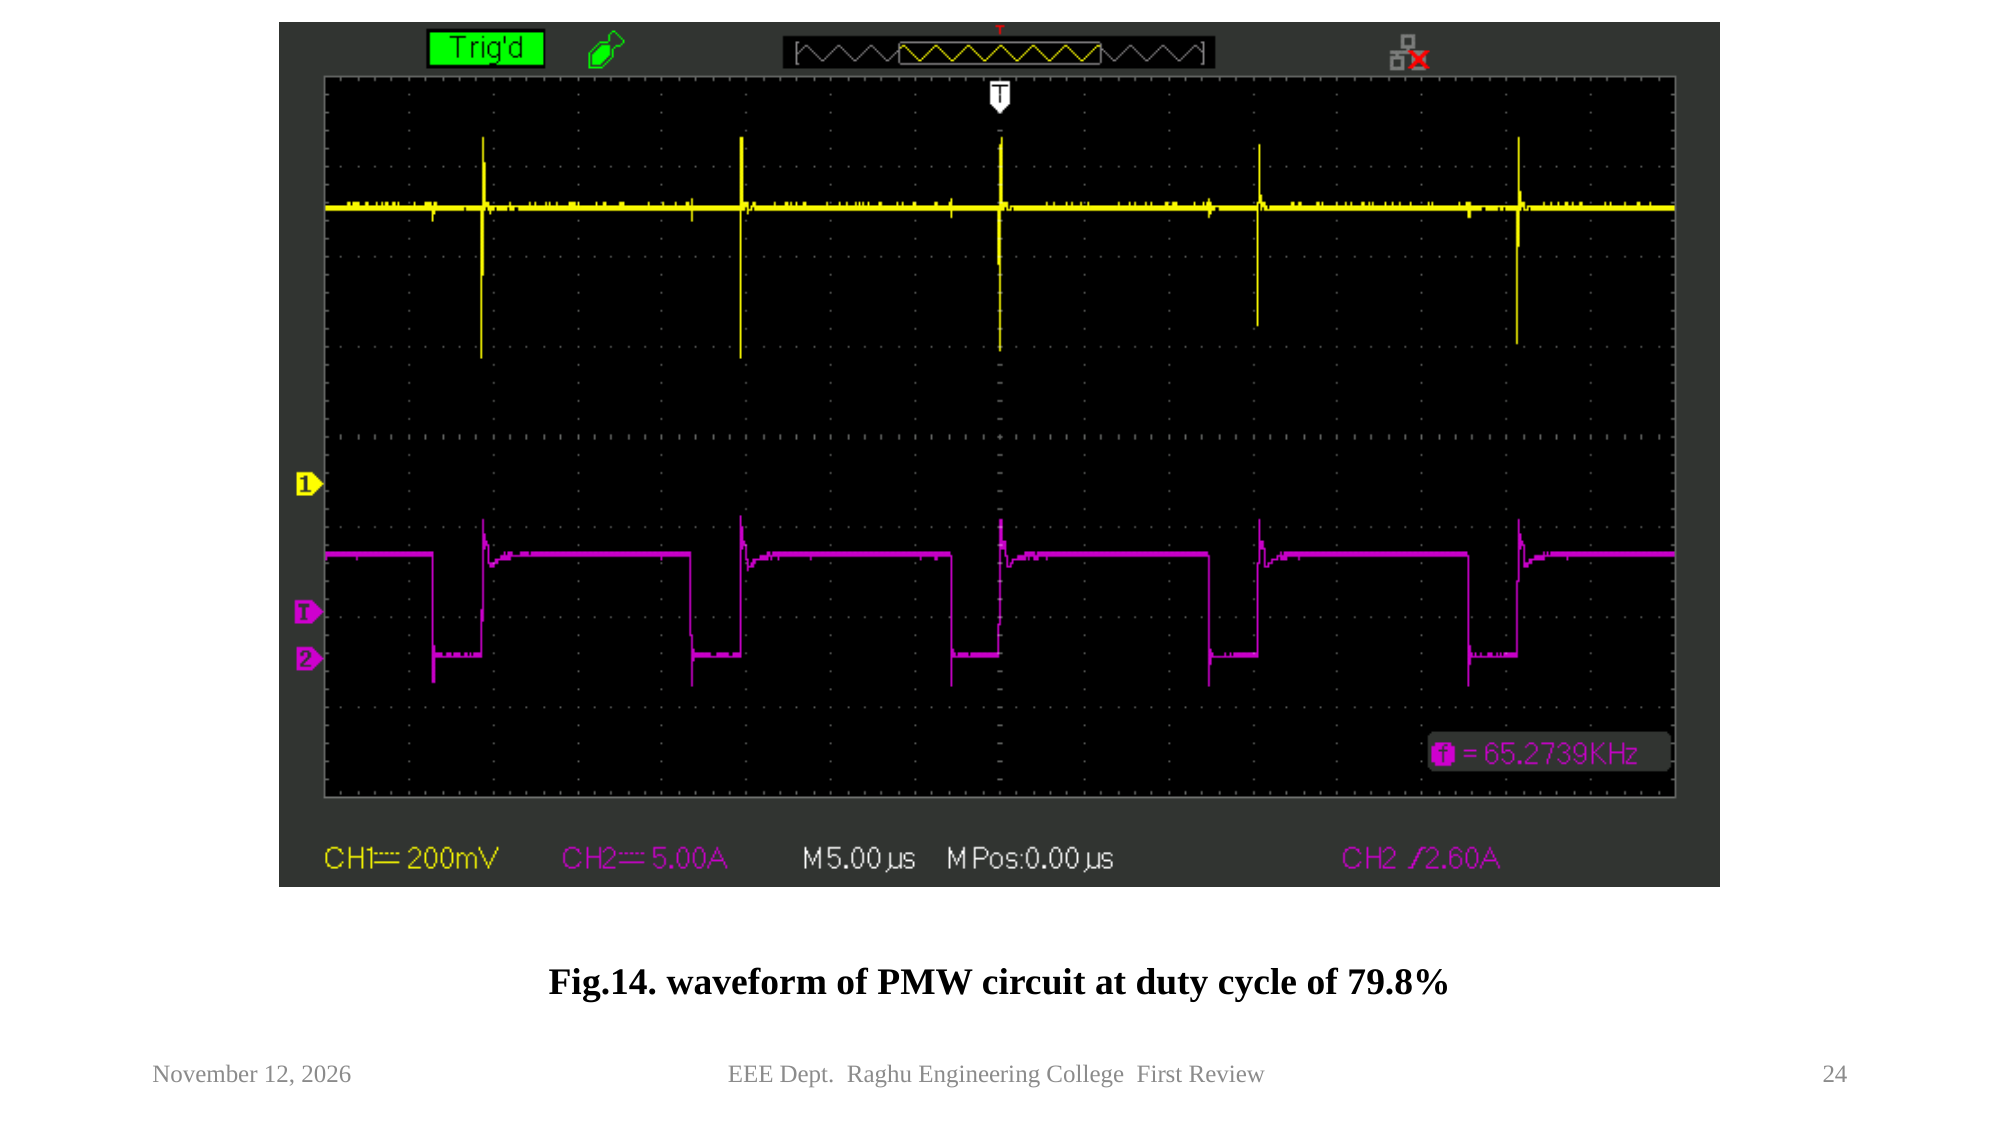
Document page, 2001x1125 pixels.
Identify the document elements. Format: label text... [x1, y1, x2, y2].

picture [279, 22, 1720, 887]
slide_number 24 [1412, 1042, 1863, 1103]
footer EEE Dept. Raghu Engineering College First Review [662, 1042, 1338, 1103]
text_box Fig.14. waveform of PMW circuit at duty cycle of 79.8% [249, 949, 1750, 1009]
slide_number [137, 1042, 588, 1103]
